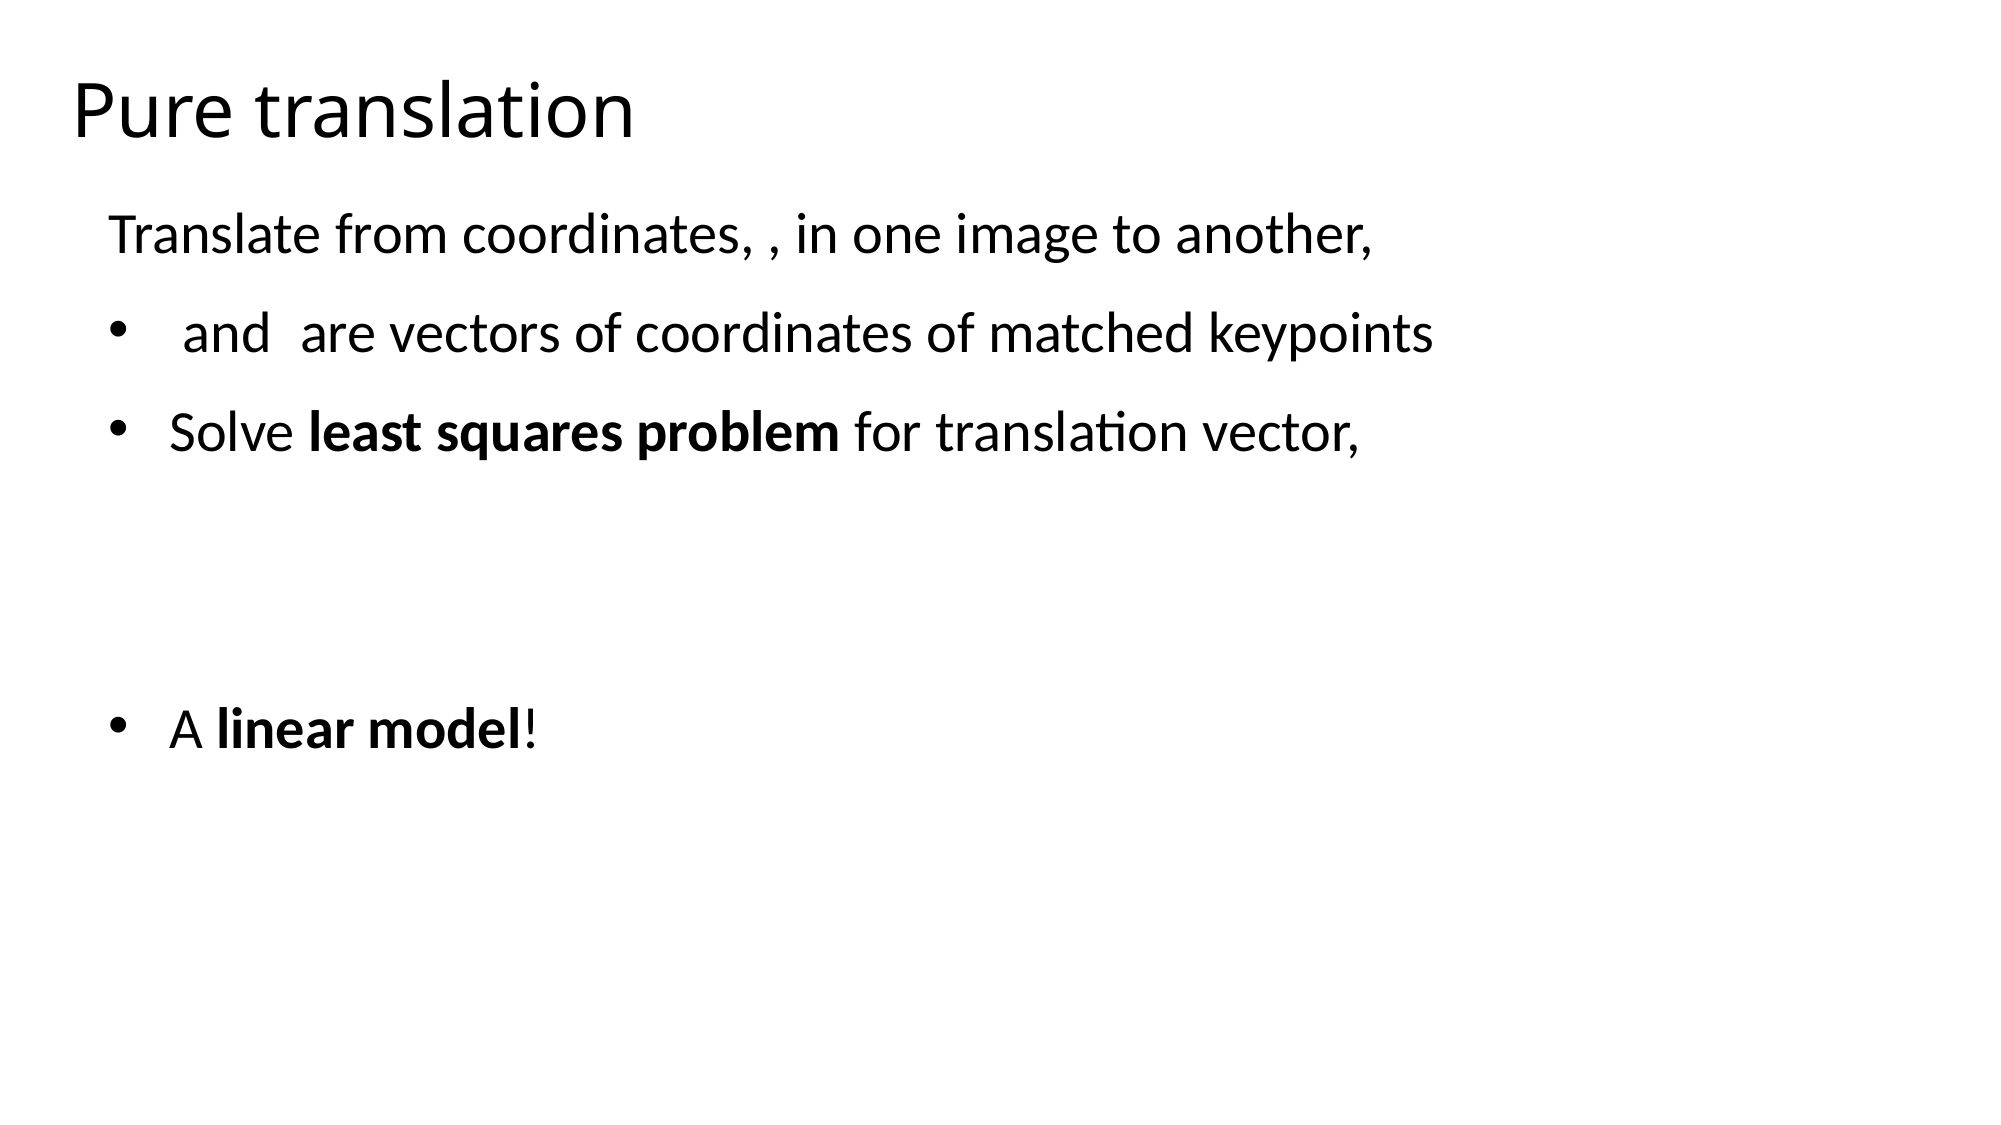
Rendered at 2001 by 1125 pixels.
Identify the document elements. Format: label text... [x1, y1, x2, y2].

title Pure translation [17, 0, 1971, 161]
